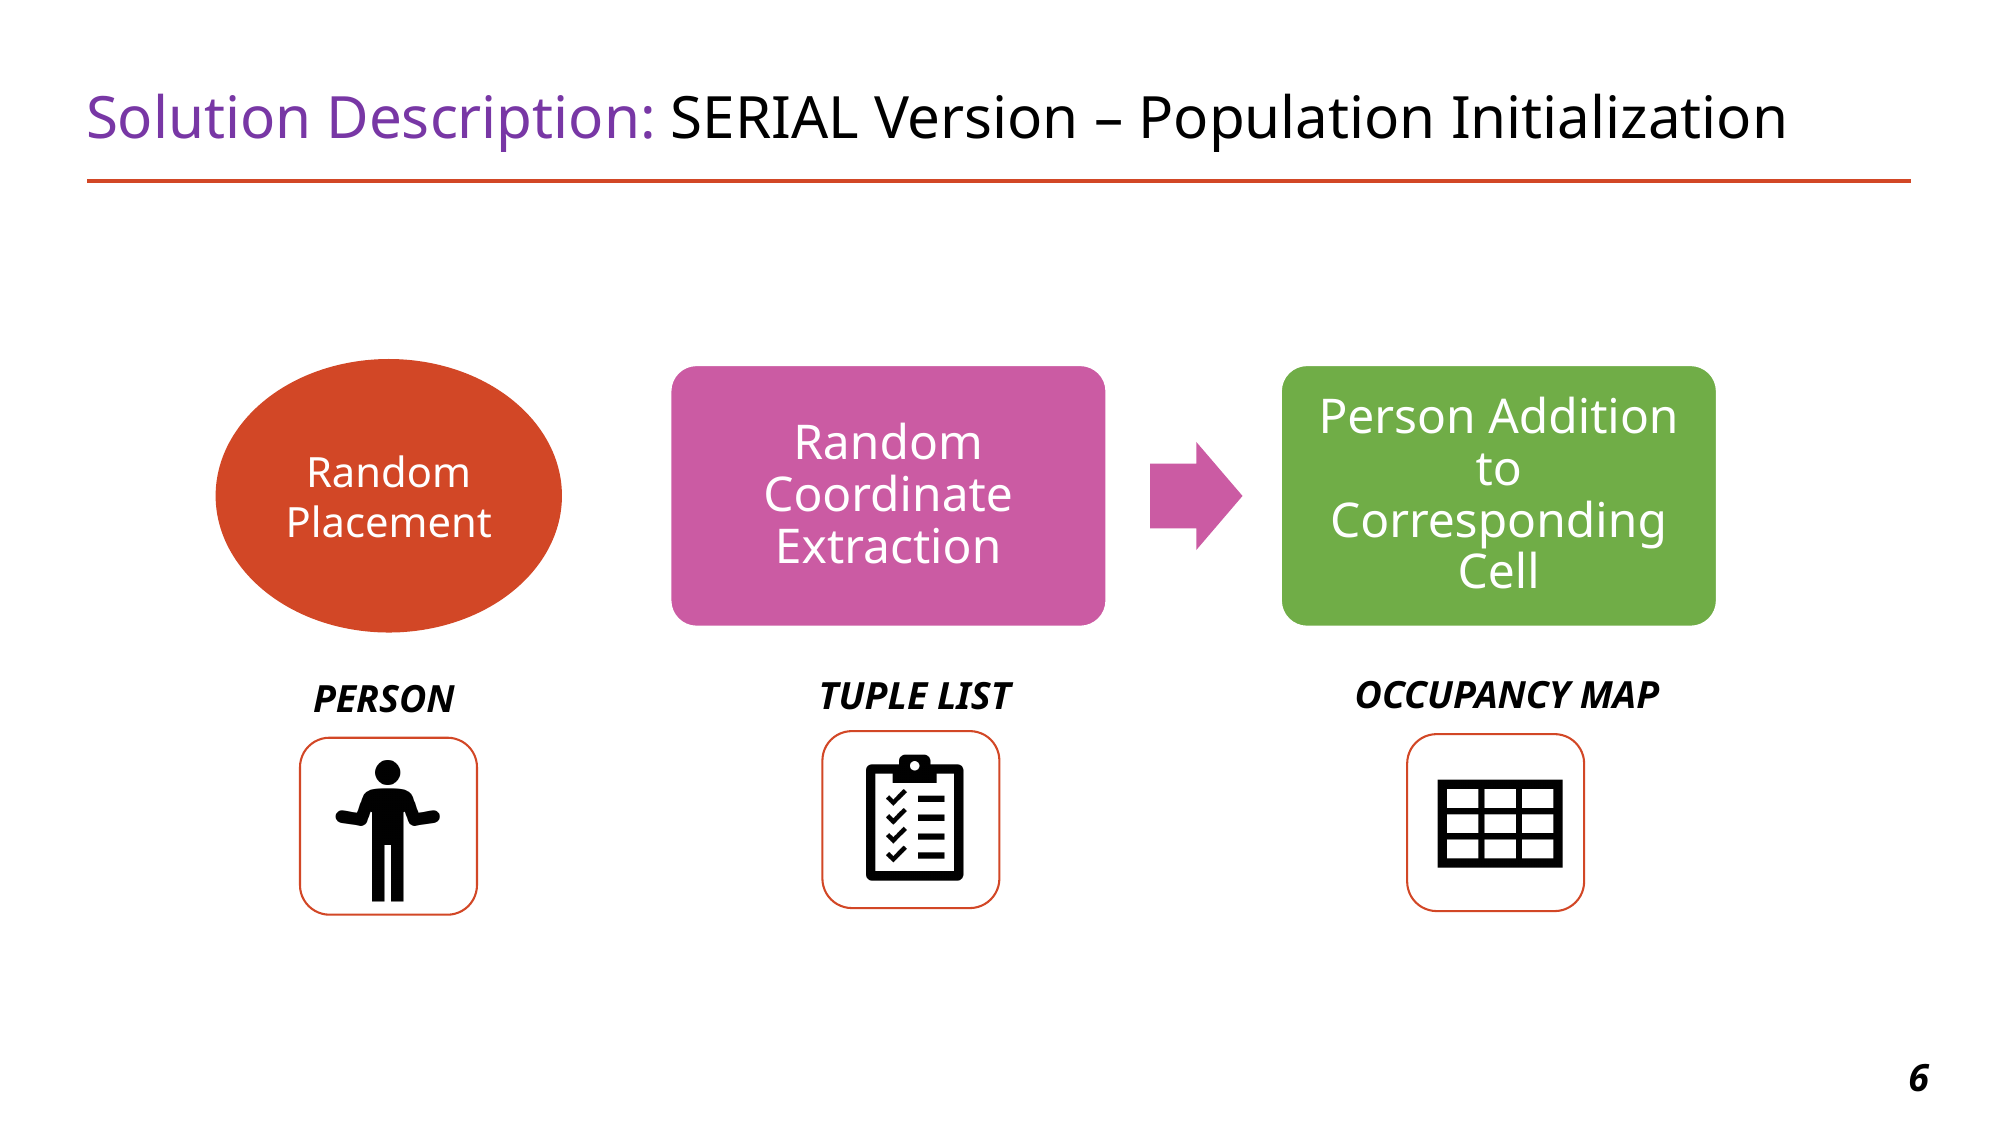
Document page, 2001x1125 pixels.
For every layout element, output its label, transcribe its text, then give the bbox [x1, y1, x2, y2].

picture [838, 742, 990, 894]
text_box OCCUPANCY MAP [1311, 663, 1703, 724]
text_box Random Placement [215, 358, 562, 633]
picture [312, 754, 464, 906]
text_box PERSON [298, 667, 477, 728]
text_box [822, 731, 1000, 909]
text_box TUPLE LIST [750, 664, 1079, 725]
title Solution Description: SERIAL Version – Population Initialization [71, 67, 1897, 173]
picture [1424, 747, 1576, 899]
text_box [1407, 734, 1585, 912]
text_box 6 [1893, 1046, 2000, 1107]
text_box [669, 364, 1718, 628]
text_box [300, 737, 477, 915]
